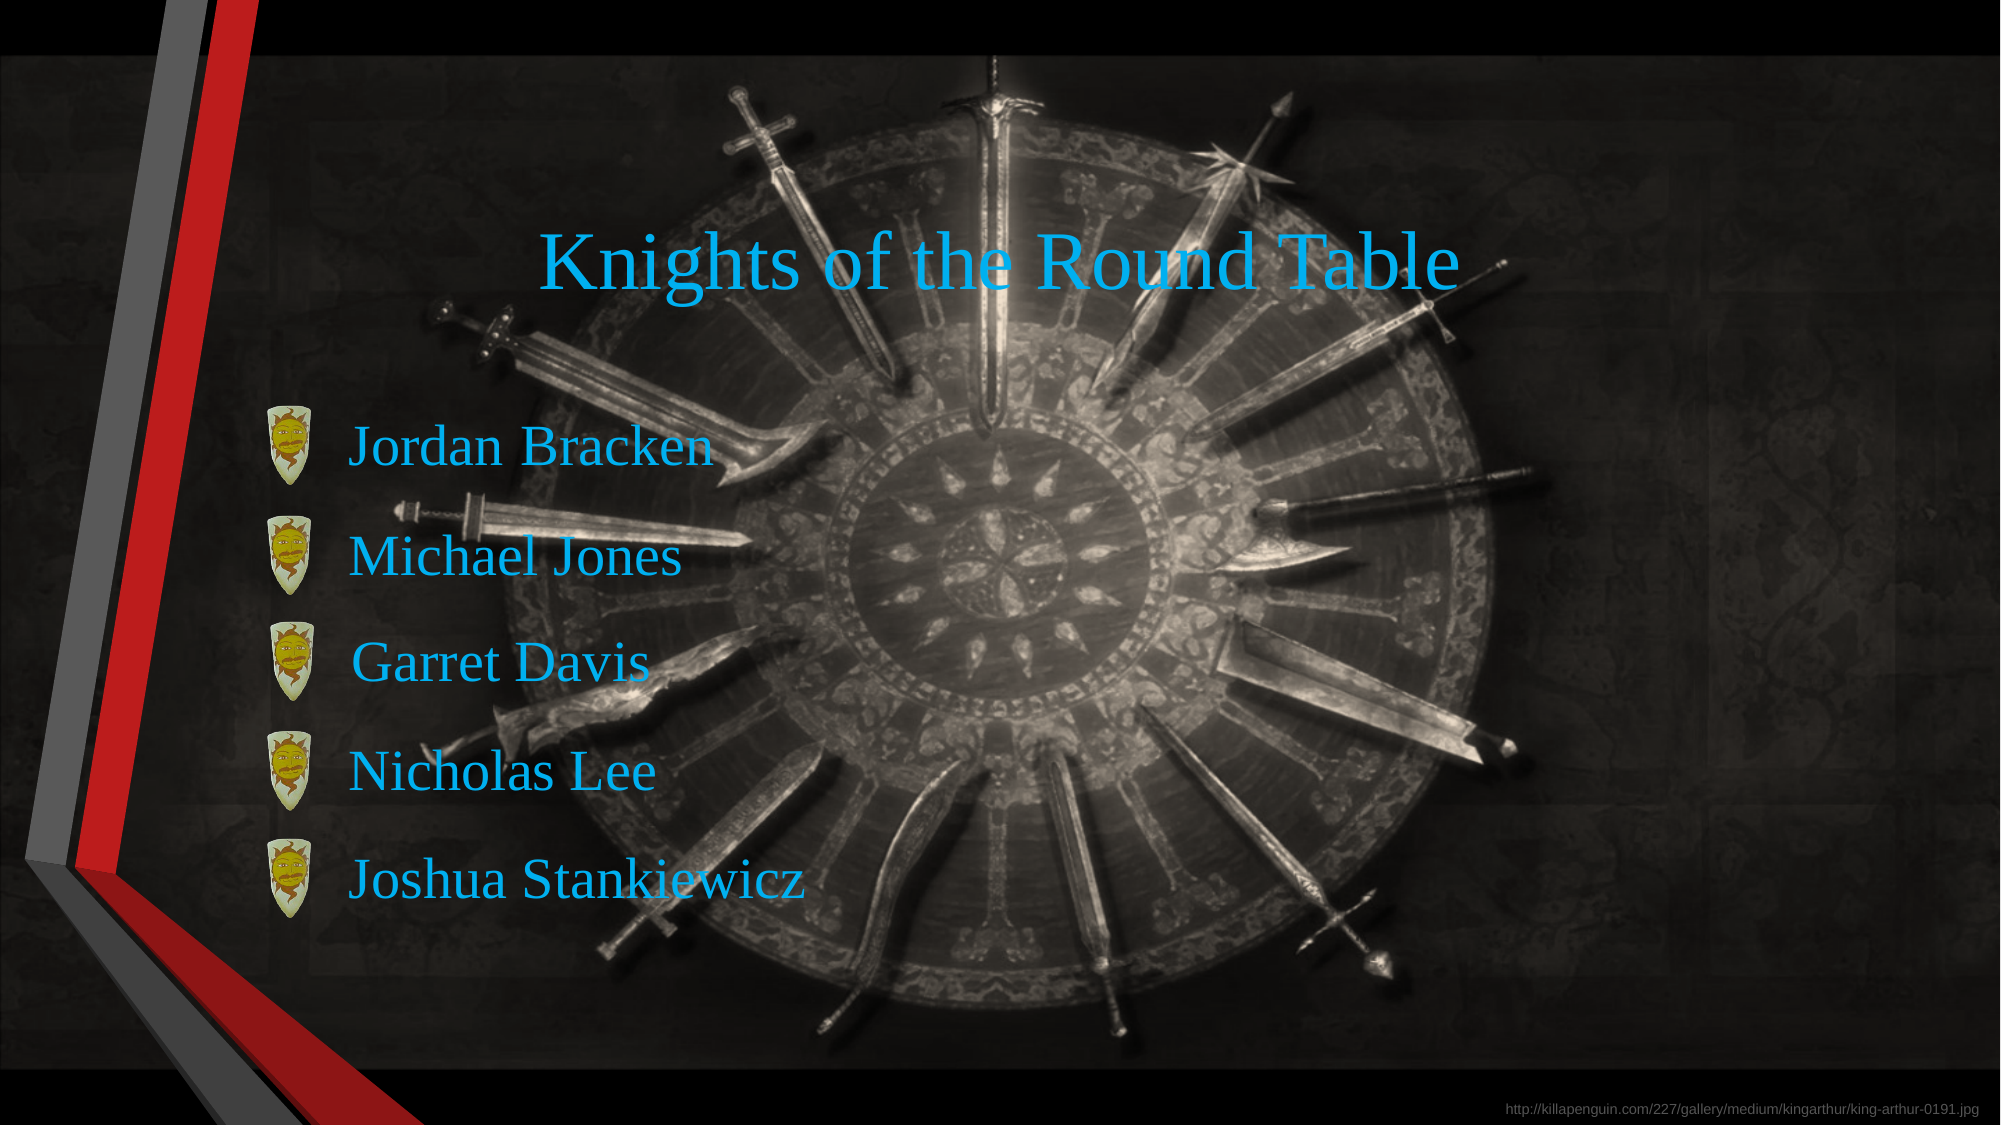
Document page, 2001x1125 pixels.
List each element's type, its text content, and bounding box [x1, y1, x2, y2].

picture [263, 830, 316, 921]
text_box Nicholas Lee [333, 725, 763, 810]
text_box http://killapenguin.com/227/gallery/medium/kingarthur/king-arthur-0191.jpg [1490, 1092, 1995, 1125]
picture [266, 613, 320, 704]
text_box Jordan Bracken [333, 399, 763, 485]
text_box Joshua Stankiewicz [333, 832, 841, 918]
picture [263, 507, 316, 598]
text_box Garret Davis [337, 615, 766, 701]
text_box Michael Jones [333, 509, 763, 595]
picture [263, 397, 316, 489]
picture [263, 722, 316, 814]
title Knights of the Round Table [178, 112, 1822, 400]
